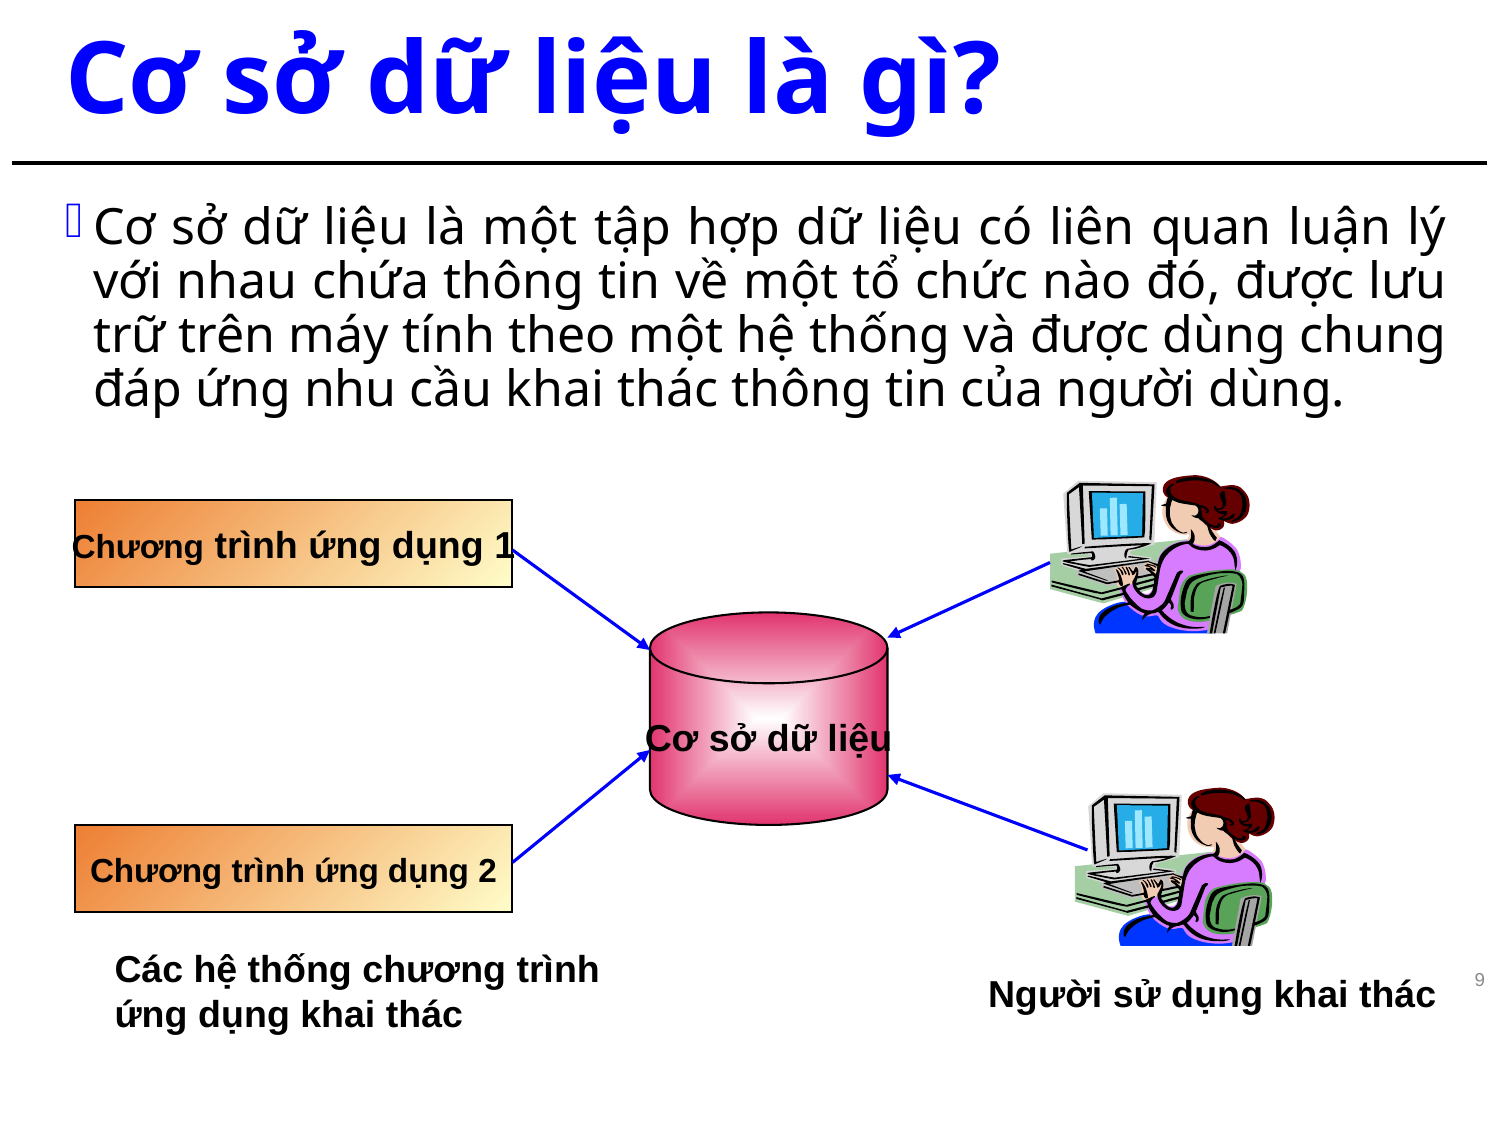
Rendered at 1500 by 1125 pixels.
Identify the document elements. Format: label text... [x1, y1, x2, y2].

list Cơ sở dữ liệu là một tập hợp dữ liệu có liên quan luận lý với nhau chứa thông tin về một tổ chức nào đó, được lưu trữ trên máy tính theo một hệ thống và được dùng chung đáp ứng nhu cầu khai thác thông tin của người dùng. [0, 193, 1463, 869]
slide_number 9 [1425, 941, 1500, 1017]
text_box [74, 474, 1425, 1043]
title Cơ sở dữ liệu là gì? [50, 13, 1038, 150]
